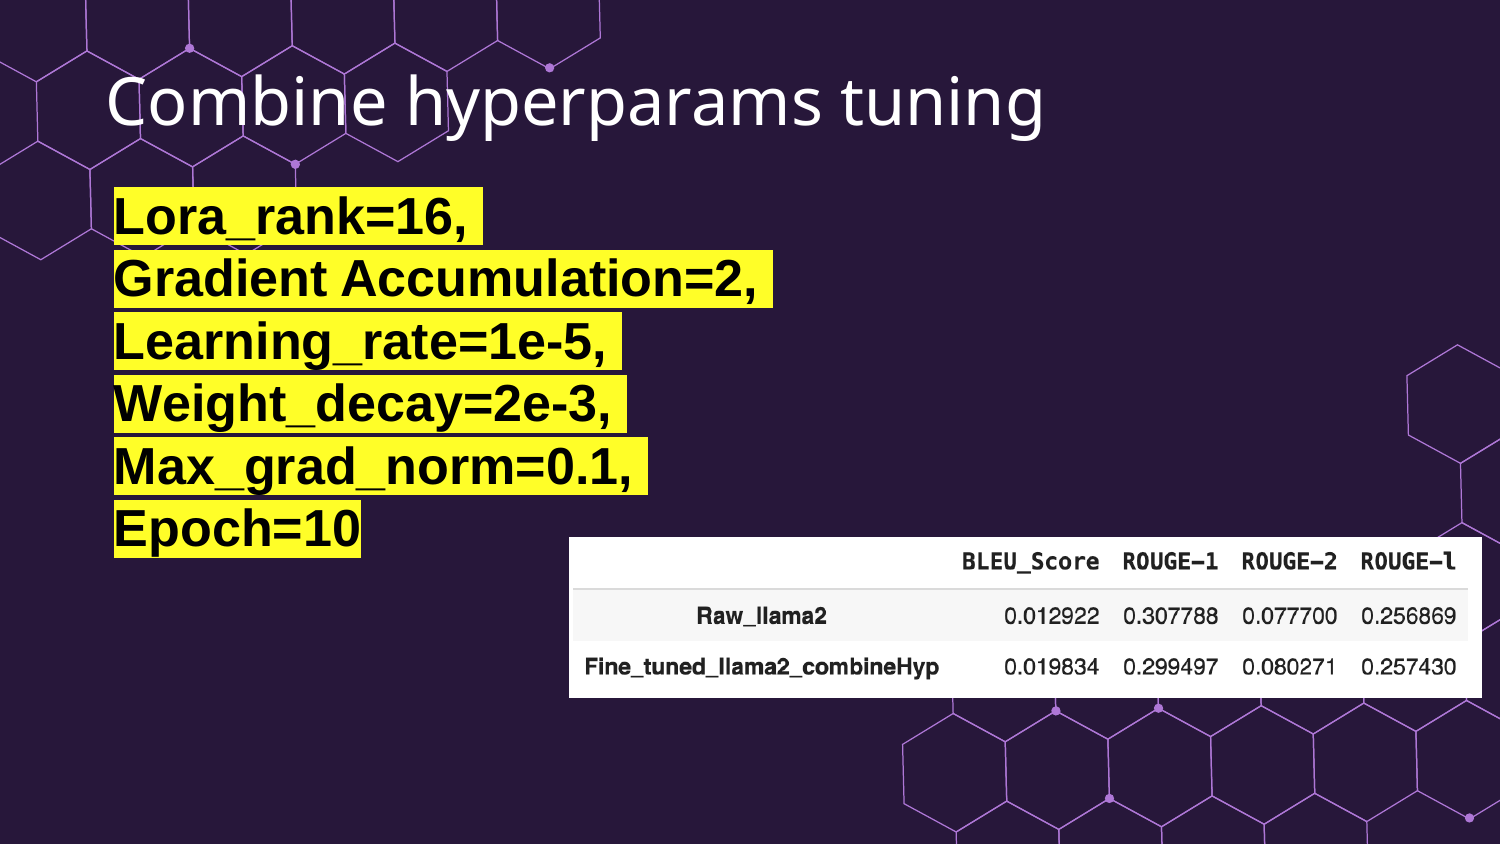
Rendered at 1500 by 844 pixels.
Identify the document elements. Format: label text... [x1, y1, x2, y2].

title Combine hyperparams tuning [90, 60, 1482, 155]
picture [568, 537, 1482, 698]
text_box Lora_rank=16, Gradient Accumulation=2, Learning_rate=1e-5, Weight_decay=2e-3, Max_grad_norm=0.1, Epoch=10 [98, 167, 950, 659]
